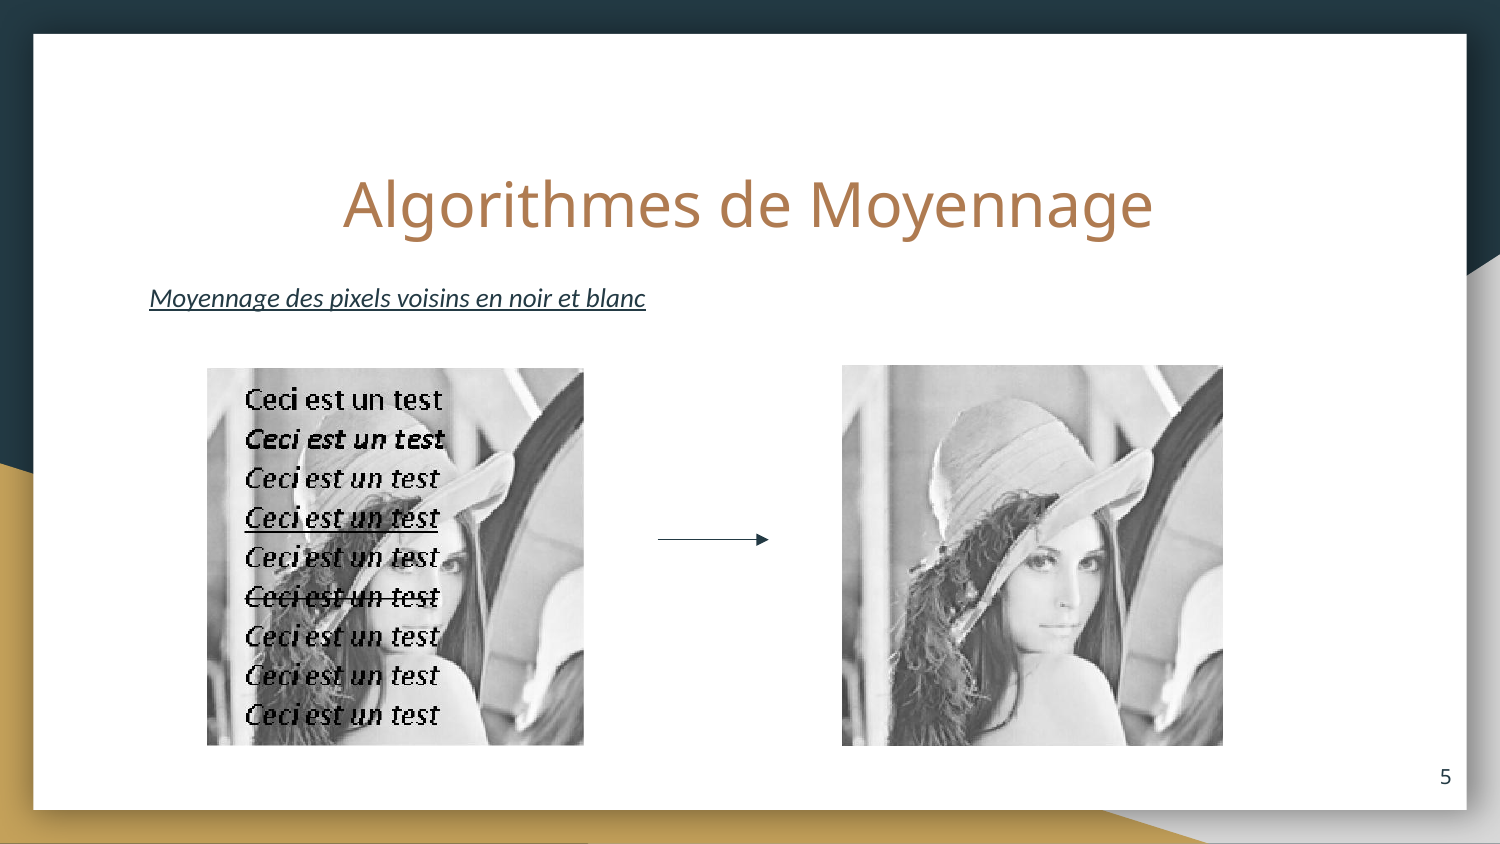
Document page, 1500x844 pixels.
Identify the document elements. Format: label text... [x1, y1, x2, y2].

picture [842, 364, 1223, 746]
list Moyennage des pixels voisins en noir et blanc [134, 260, 1366, 662]
slide_number 5 [1376, 745, 1467, 810]
title Algorithmes de Moyennage [134, 138, 1366, 260]
picture [207, 368, 585, 746]
